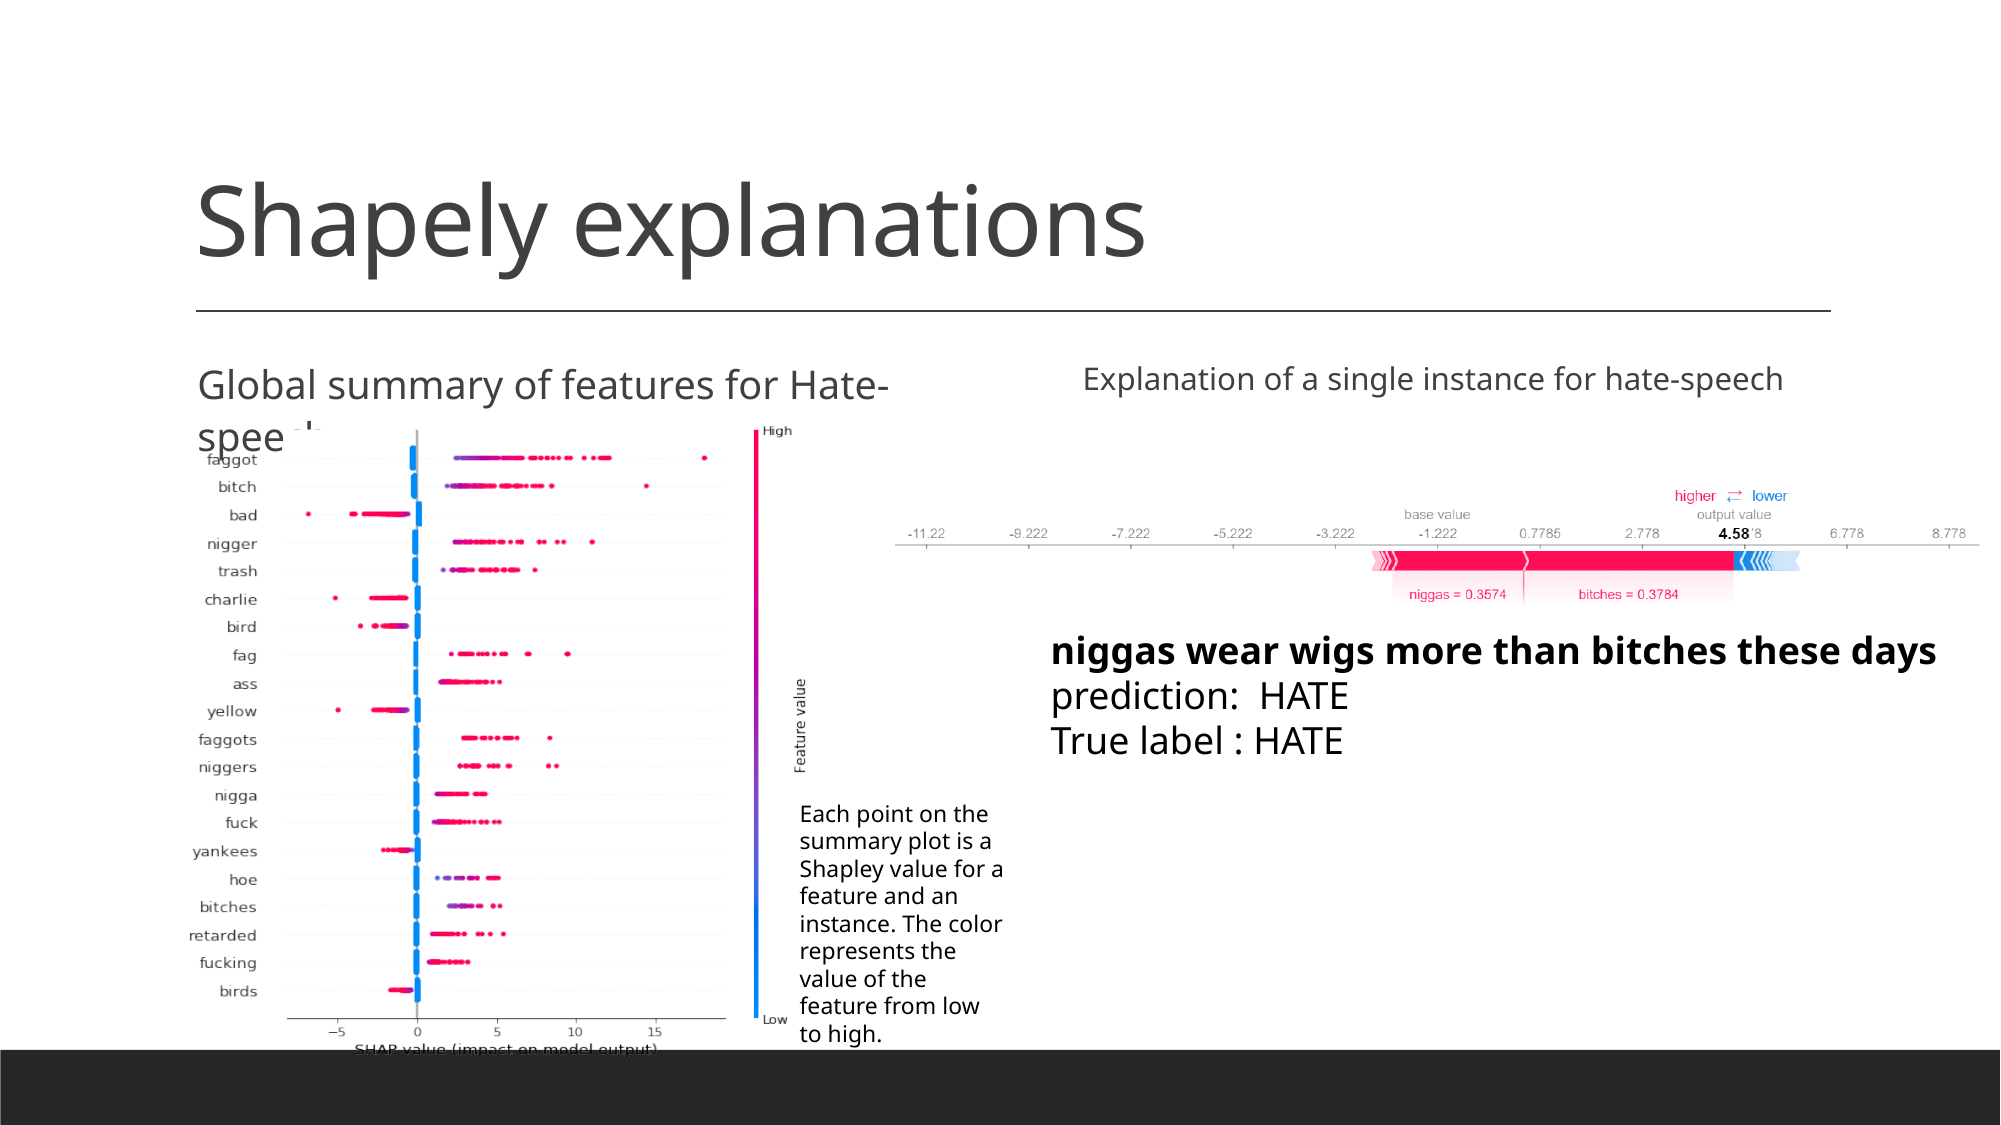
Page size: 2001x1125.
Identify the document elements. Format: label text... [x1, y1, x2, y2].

text_box niggas wear wigs more than bitches these days prediction: HATE True label : HATE [1035, 643, 1963, 815]
title Shapely explanations [180, 47, 1830, 285]
picture [179, 400, 819, 1065]
list Global summary of features for Hate-speech [180, 347, 942, 792]
picture [886, 490, 1989, 635]
text_box Each point on the summary plot is a Shapley value for a feature and an instance. The color represents the value of the feature from low to high. [827, 792, 1023, 1054]
list Explanation of a single instance for hate-speech [1068, 347, 1830, 429]
